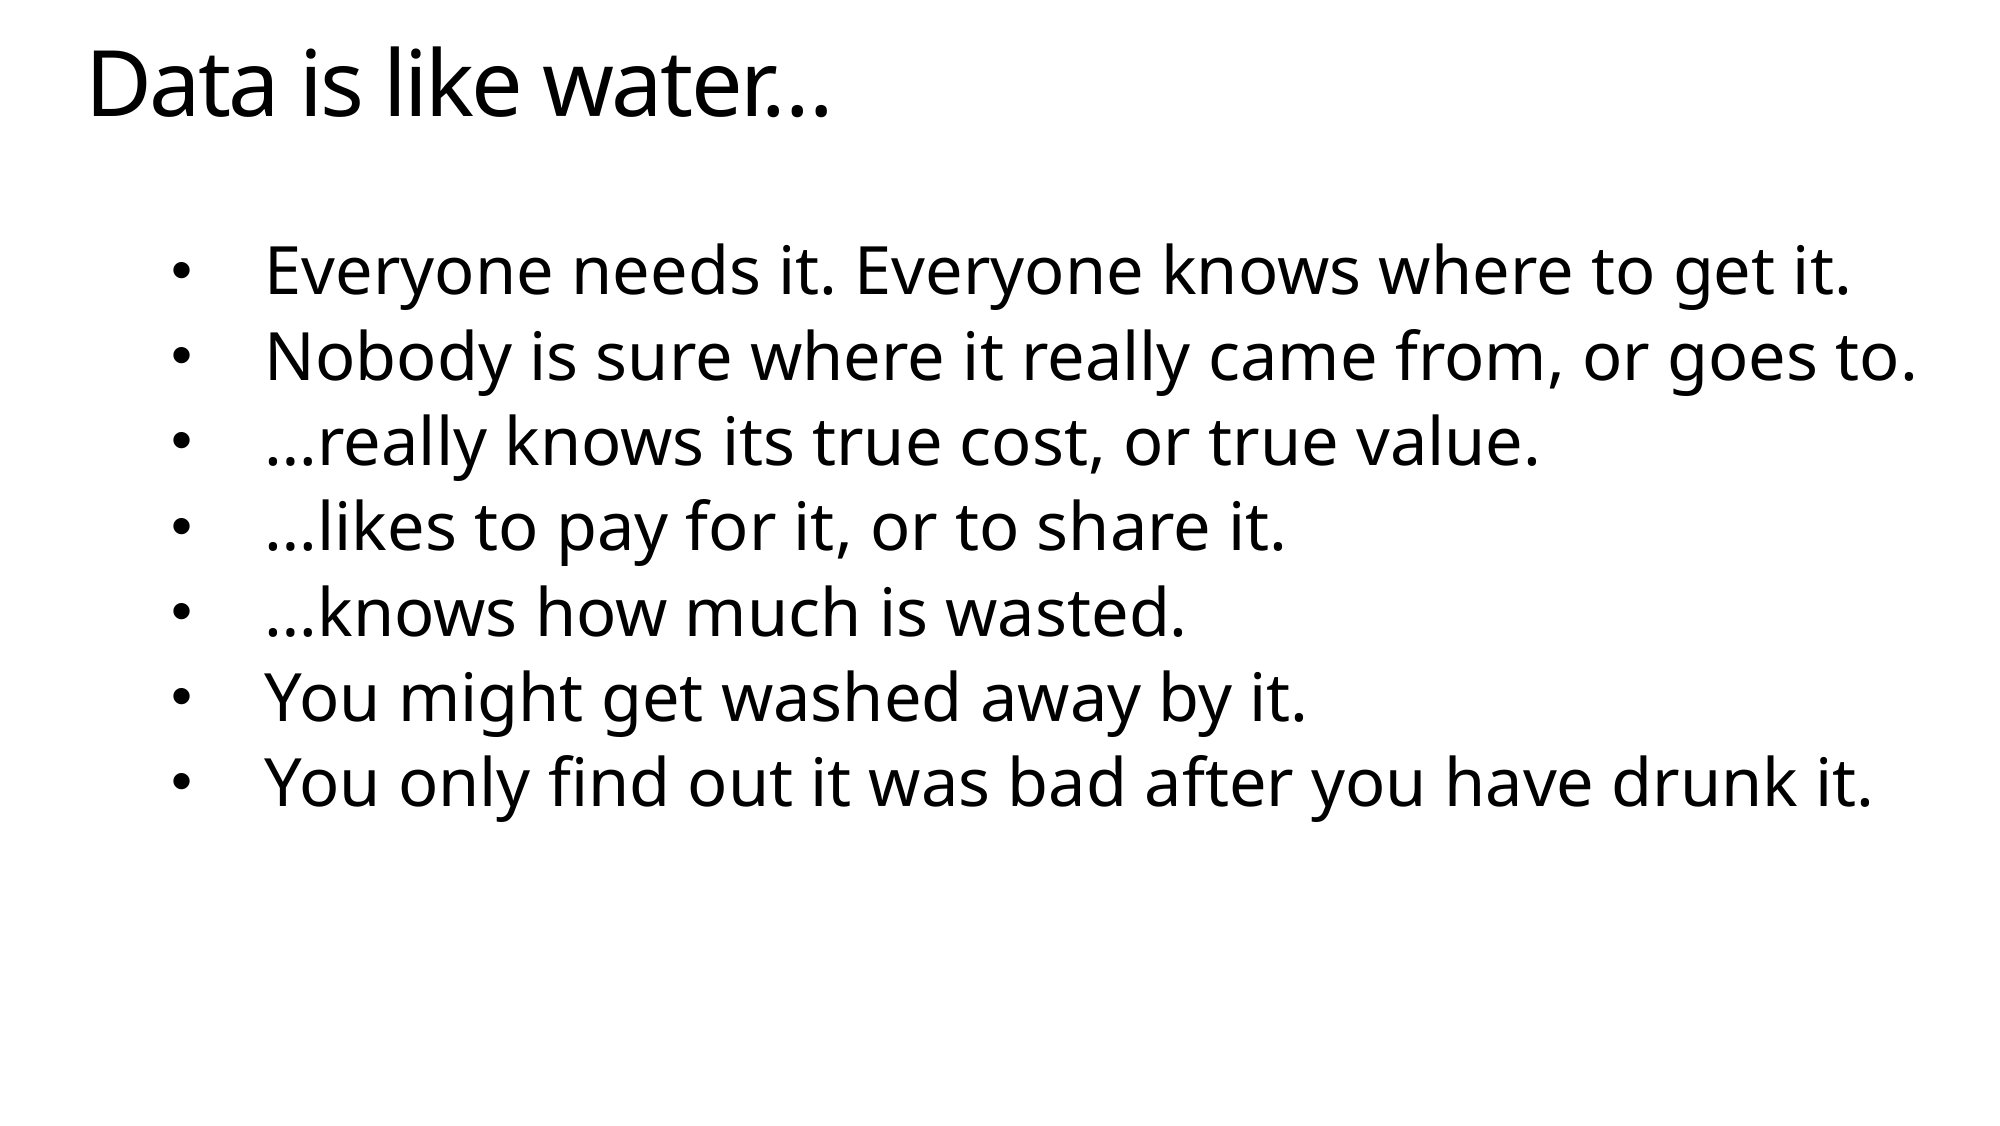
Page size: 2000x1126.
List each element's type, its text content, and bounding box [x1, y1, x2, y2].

title Data is like water… [85, 37, 1914, 138]
list Everyone needs it. Everyone knows where to get it. Nobody is sure where it really came from, or goes to. …really knows its true cost, or true value. …likes to pay for it, or to share it. …knows how much is wasted. You might get washed away by it. You only find out it was bad after you have drunk it. [170, 237, 2000, 861]
